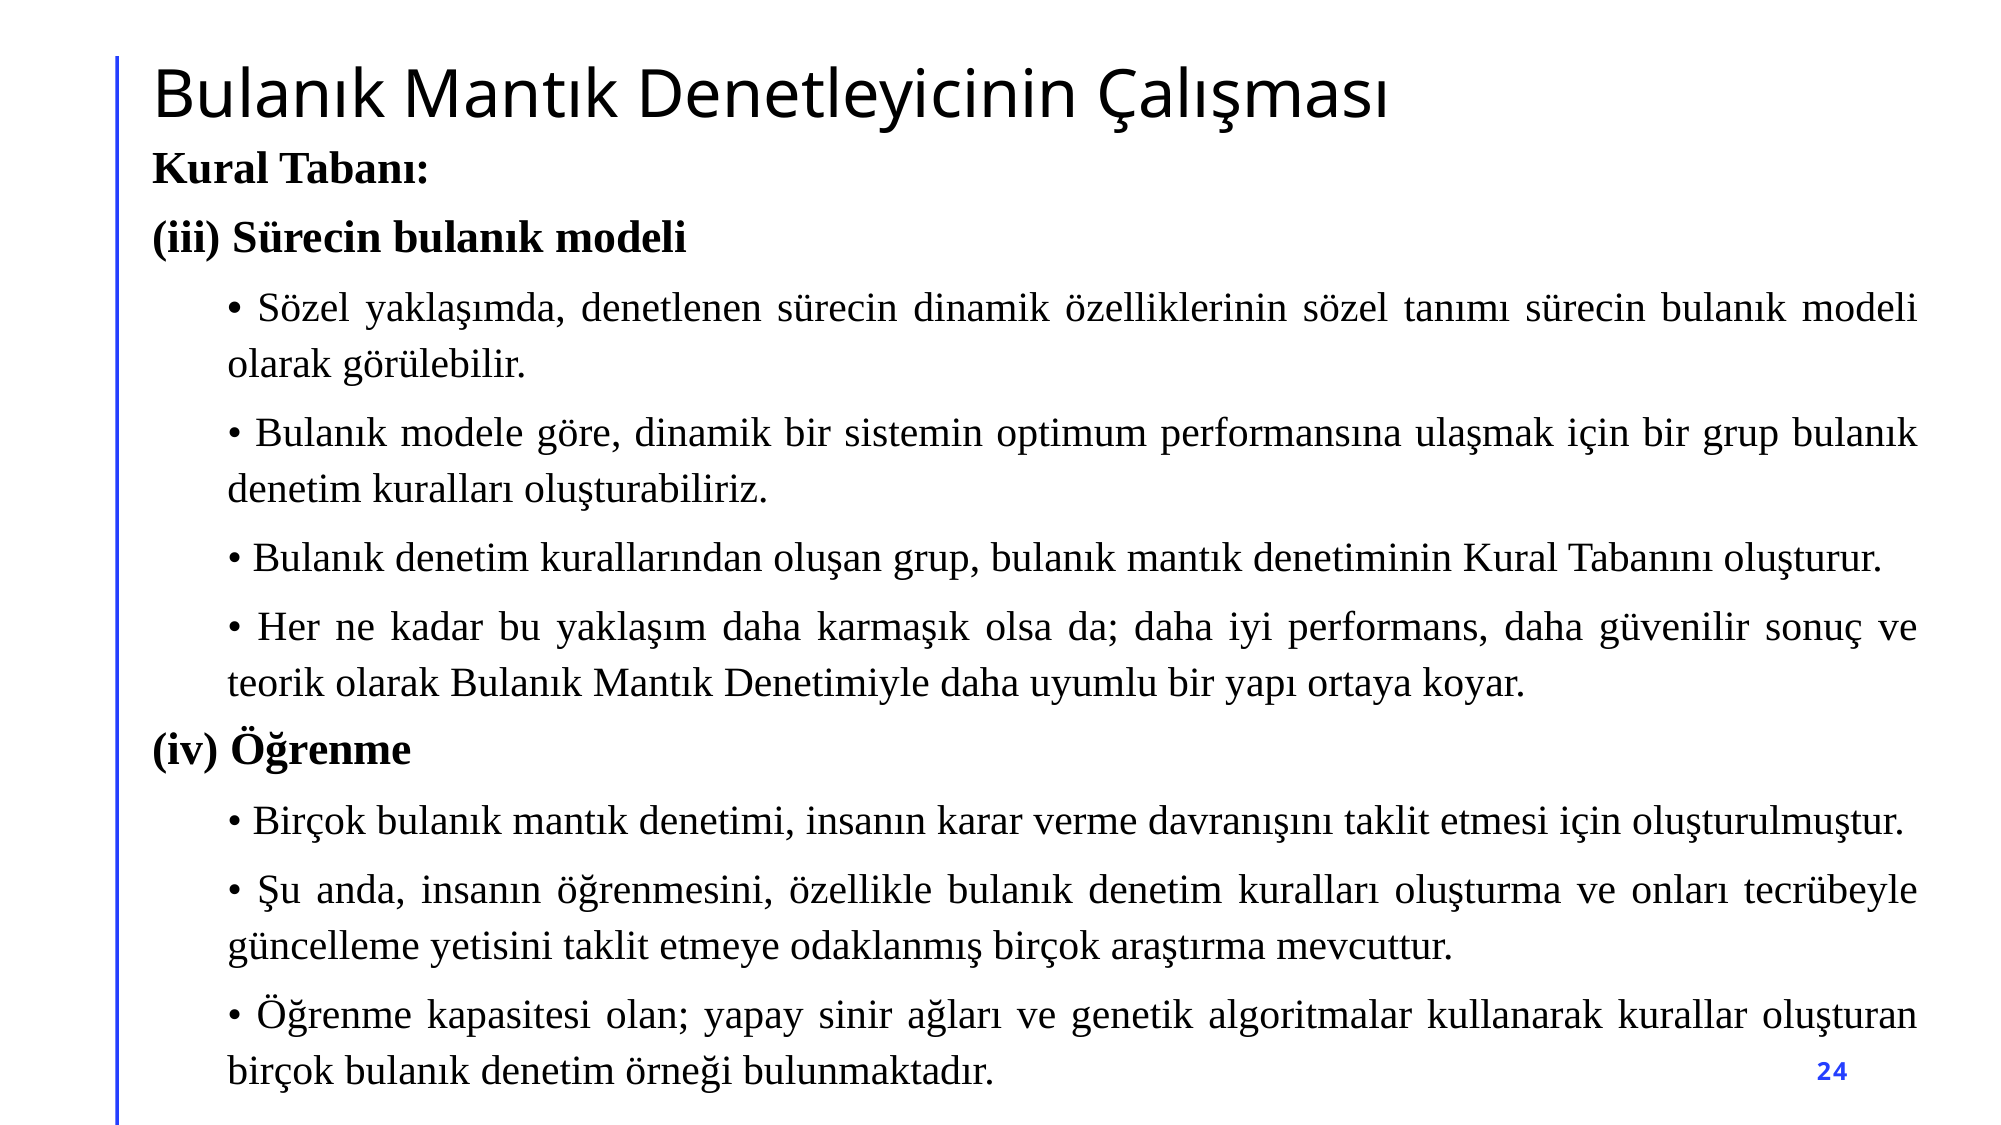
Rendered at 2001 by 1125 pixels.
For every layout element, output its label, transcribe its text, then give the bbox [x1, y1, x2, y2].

title Bulanık Mantık Denetleyicinin Çalışması [137, 46, 1863, 128]
list Kural Tabanı: (iii) Sürecin bulanık modeli • Sözel yaklaşımda, denetlenen sürecin dinamik özelliklerinin sözel tanımı sürecin bulanık modeli olarak görülebilir. • Bulanık modele göre, dinamik bir sistemin optimum performansına ulaşmak için bir grup bulanık denetim kuralları oluşturabiliriz. • Bulanık denetim kurallarından oluşan grup, bulanık mantık denetiminin Kural Tabanını oluşturur. • Her ne kadar bu yaklaşım daha karmaşık olsa da; daha iyi performans, daha güvenilir sonuç ve teorik olarak Bulanık Mantık Denetimiyle daha uyumlu bir yapı ortaya koyar. (iv) Öğrenme • Birçok bulanık mantık denetimi, insanın karar verme davranışını taklit etmesi için oluşturulmuştur. • Şu anda, insanın öğrenmesini, özellikle bulanık denetim kuralları oluşturma ve onları tecrübeyle güncelleme yetisini taklit etmeye odaklanmış birçok araştırma mevcuttur. • Öğrenme kapasitesi olan; yapay sinir ağları ve genetik algoritmalar kullanarak kurallar oluşturan birçok bulanık denetim örneği bulunmaktadır. [137, 128, 1935, 1066]
slide_number 24 [1412, 1066, 1863, 1103]
